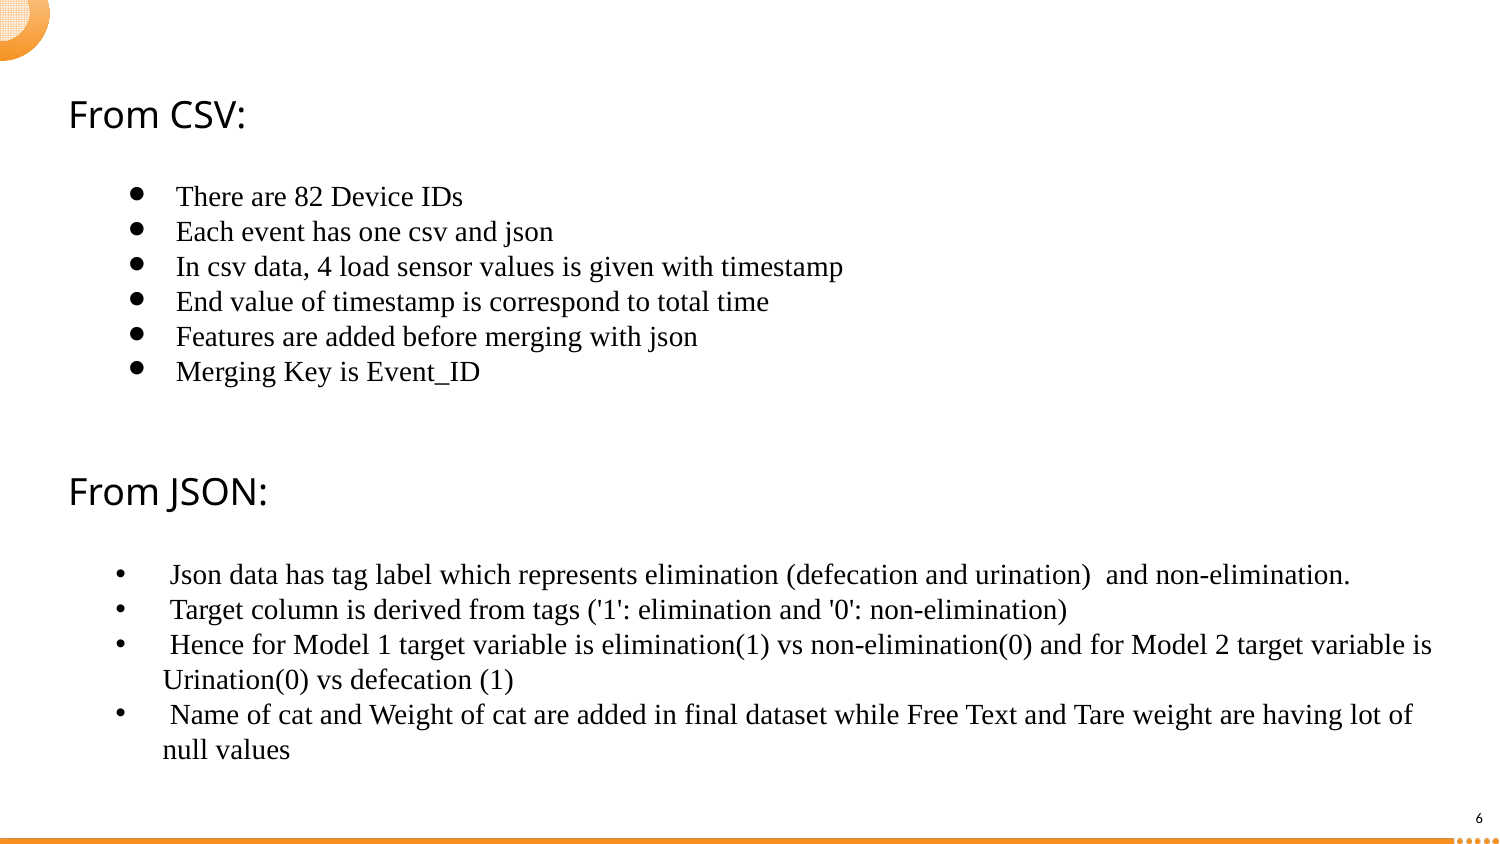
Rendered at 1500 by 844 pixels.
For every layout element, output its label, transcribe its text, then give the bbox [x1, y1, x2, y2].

text_box Json data has tag label which represents elimination (defecation and urination) and non-elimination. Target column is derived from tags ('1': elimination and '0': non-elimination) Hence for Model 1 target variable is elimination(1) vs non-elimination(0) and for Model 2 target variable is Urination(0) vs defecation (1) Name of cat and Weight of cat are added in final dataset while Free Text and Tare weight are having lot of null values [100, 548, 1465, 808]
title From CSV: [68, 96, 1432, 172]
list There are 82 Device IDs Each event has one csv and json In csv data, 4 load sensor values is given with timestamp End value of timestamp is correspond to total time Features are added before merging with json Merging Key is Event_ID [100, 177, 1010, 377]
picture [0, 837, 1500, 844]
text_box From JSON: [68, 472, 1432, 549]
